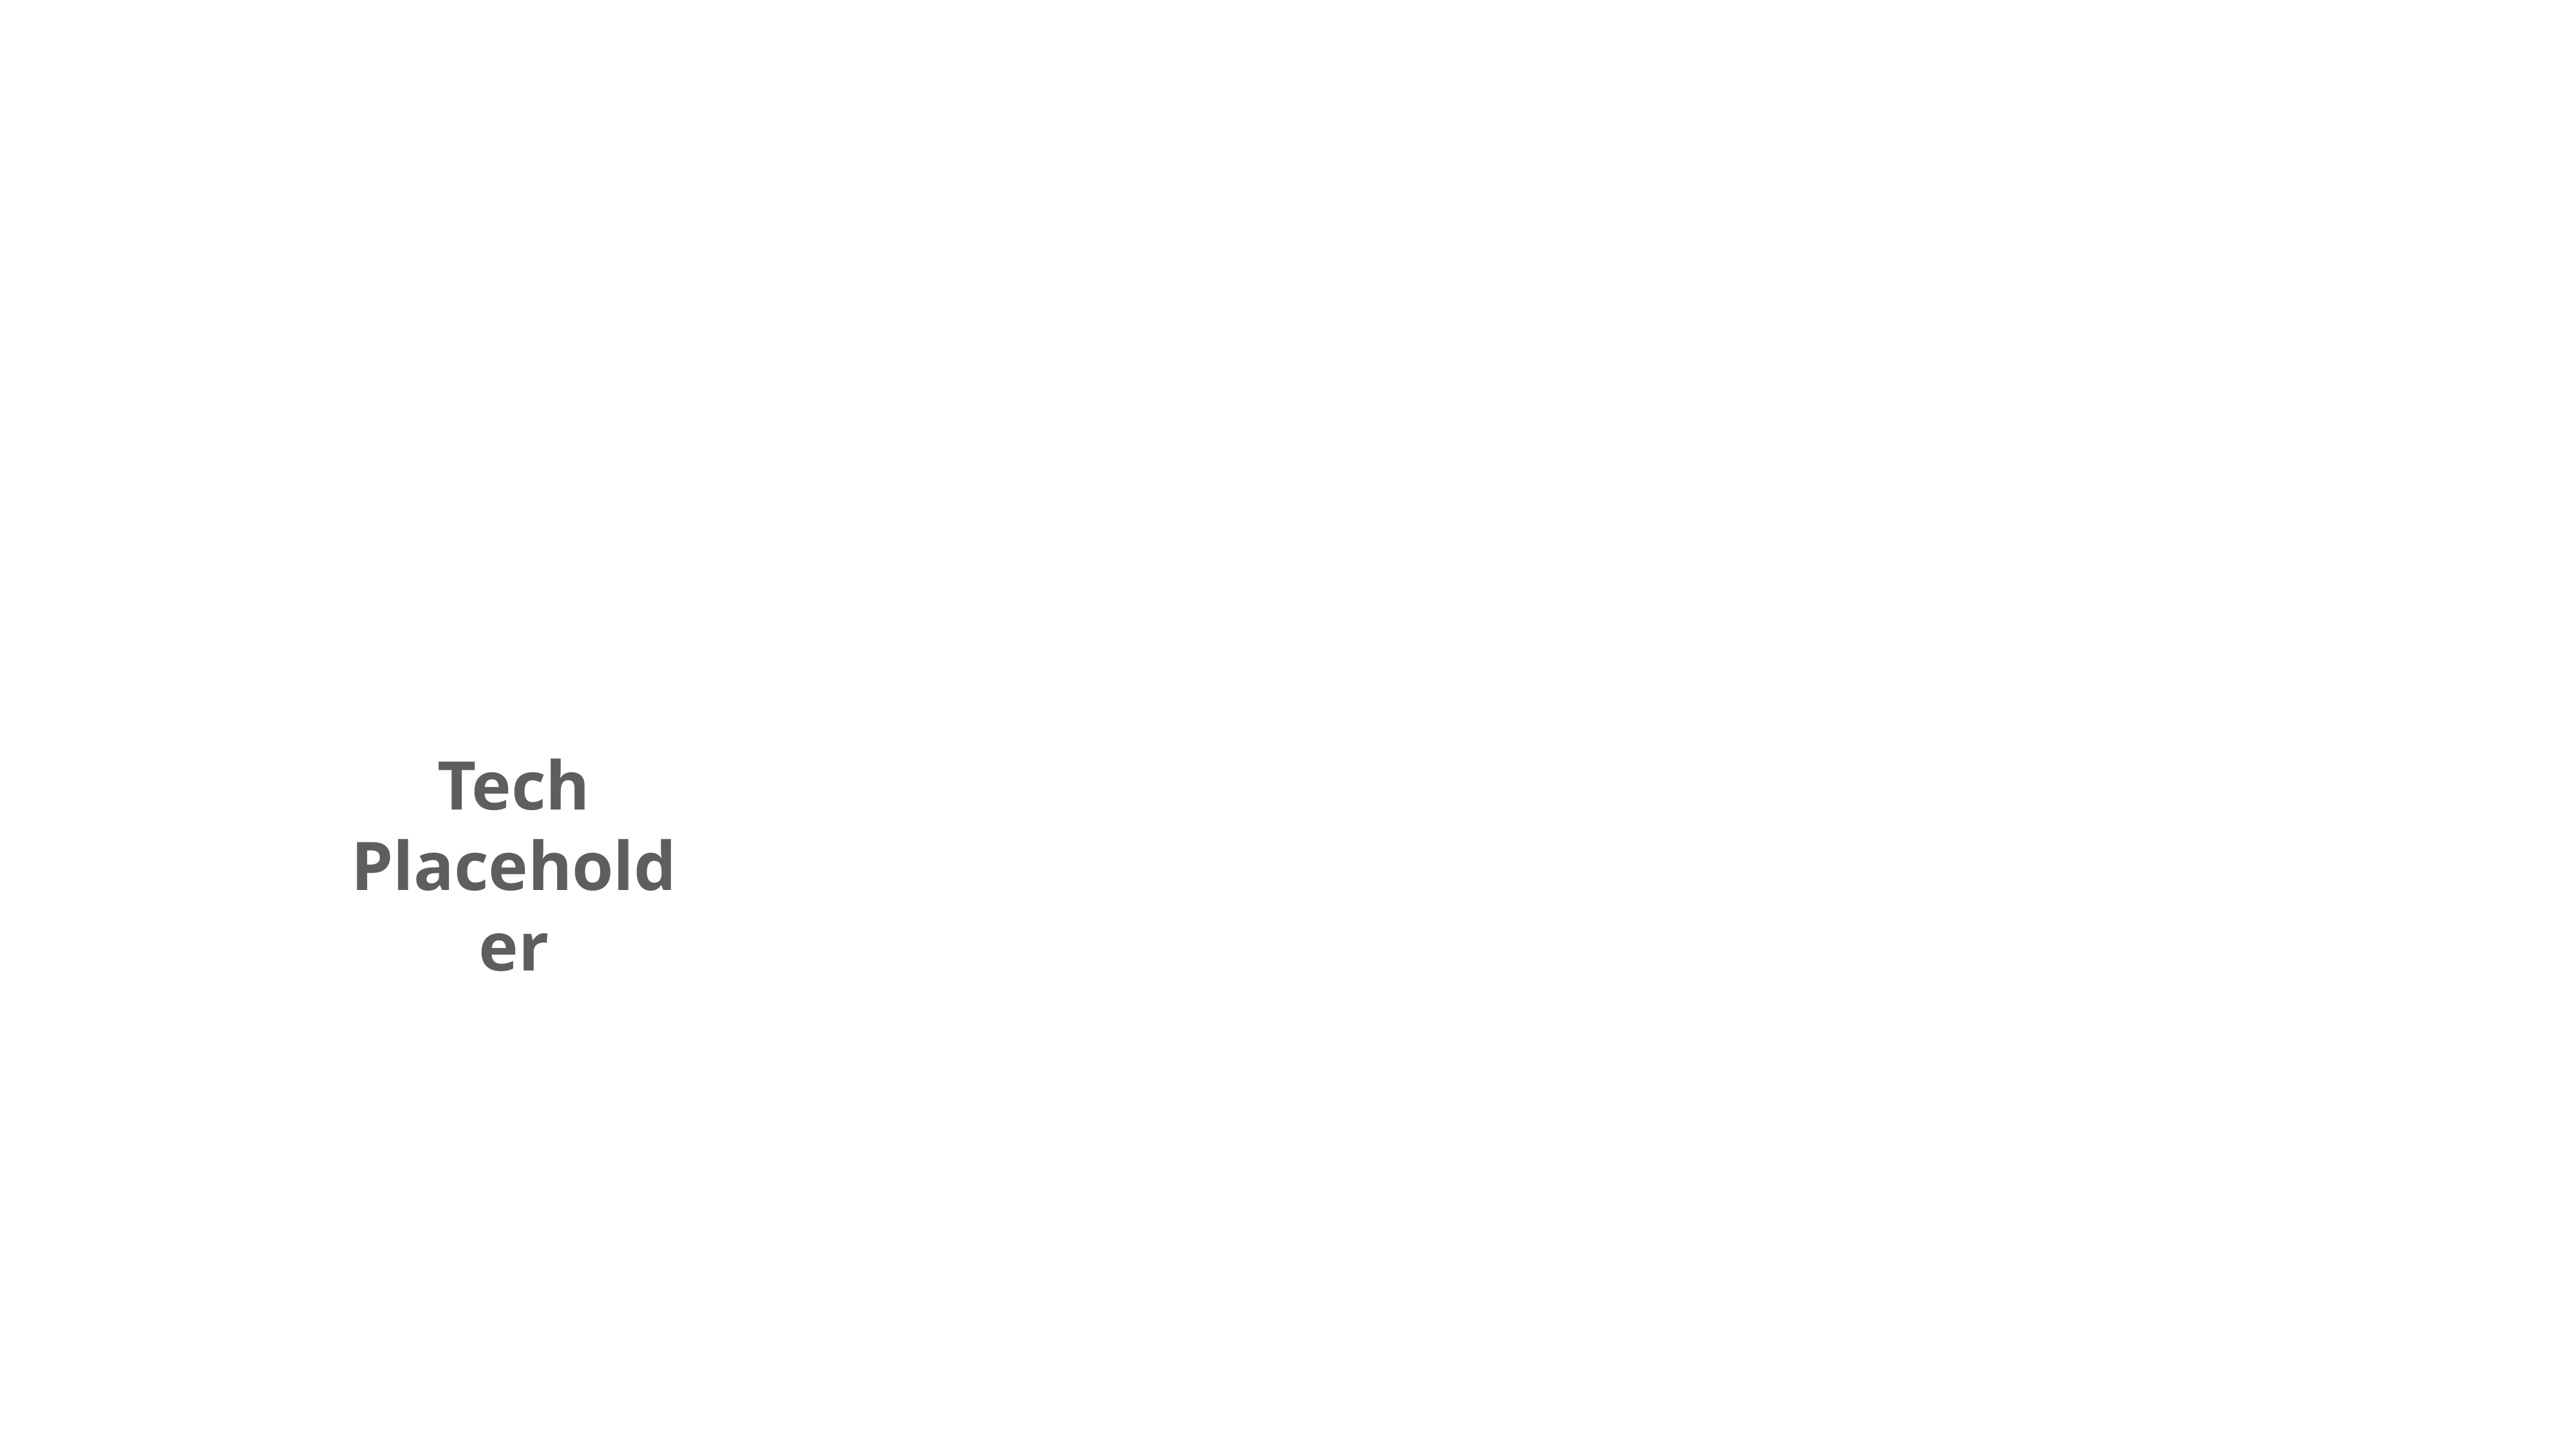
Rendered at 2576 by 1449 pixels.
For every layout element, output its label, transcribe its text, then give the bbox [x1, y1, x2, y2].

text_box Tech Placeholder [330, 737, 697, 990]
